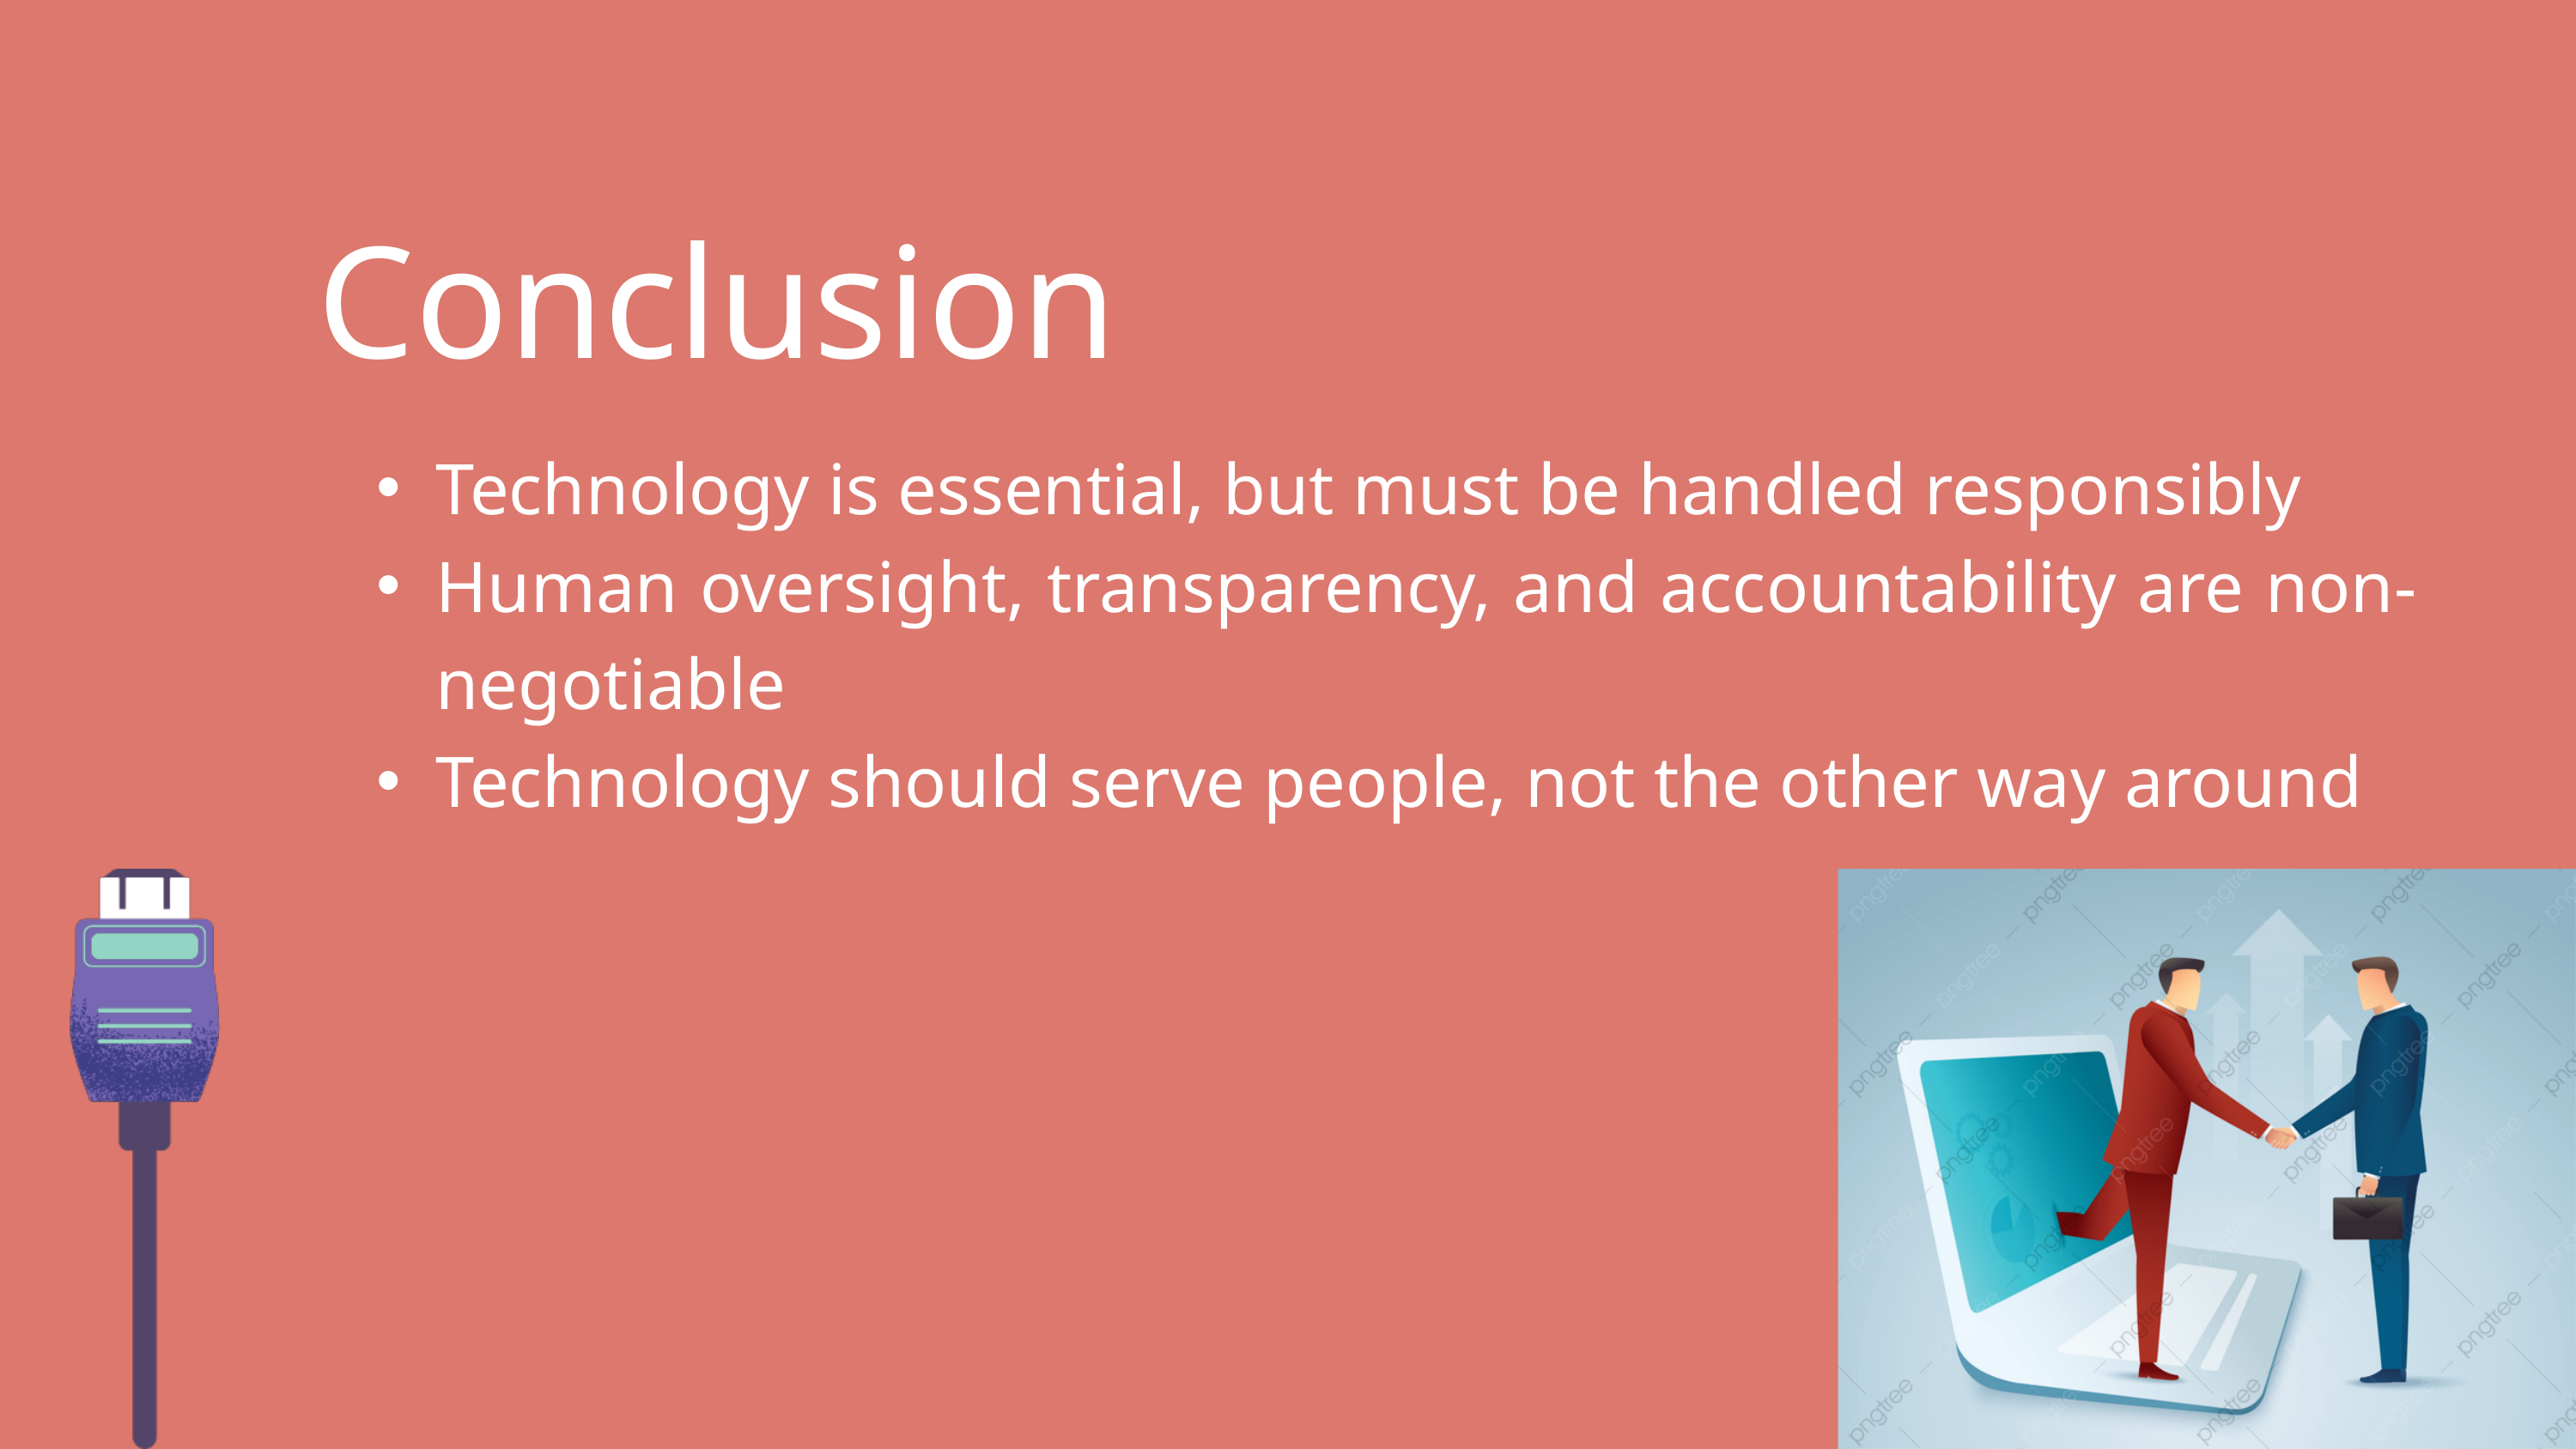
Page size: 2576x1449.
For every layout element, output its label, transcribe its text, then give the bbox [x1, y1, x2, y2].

text_box [1838, 869, 2576, 1449]
text_box Technology is essential, but must be handled responsibly Human oversight, transparency, and accountability are non-negotiable Technology should serve people, not the other way around [317, 430, 2418, 919]
text_box Conclusion [317, 230, 1528, 390]
text_box [69, 869, 222, 1449]
